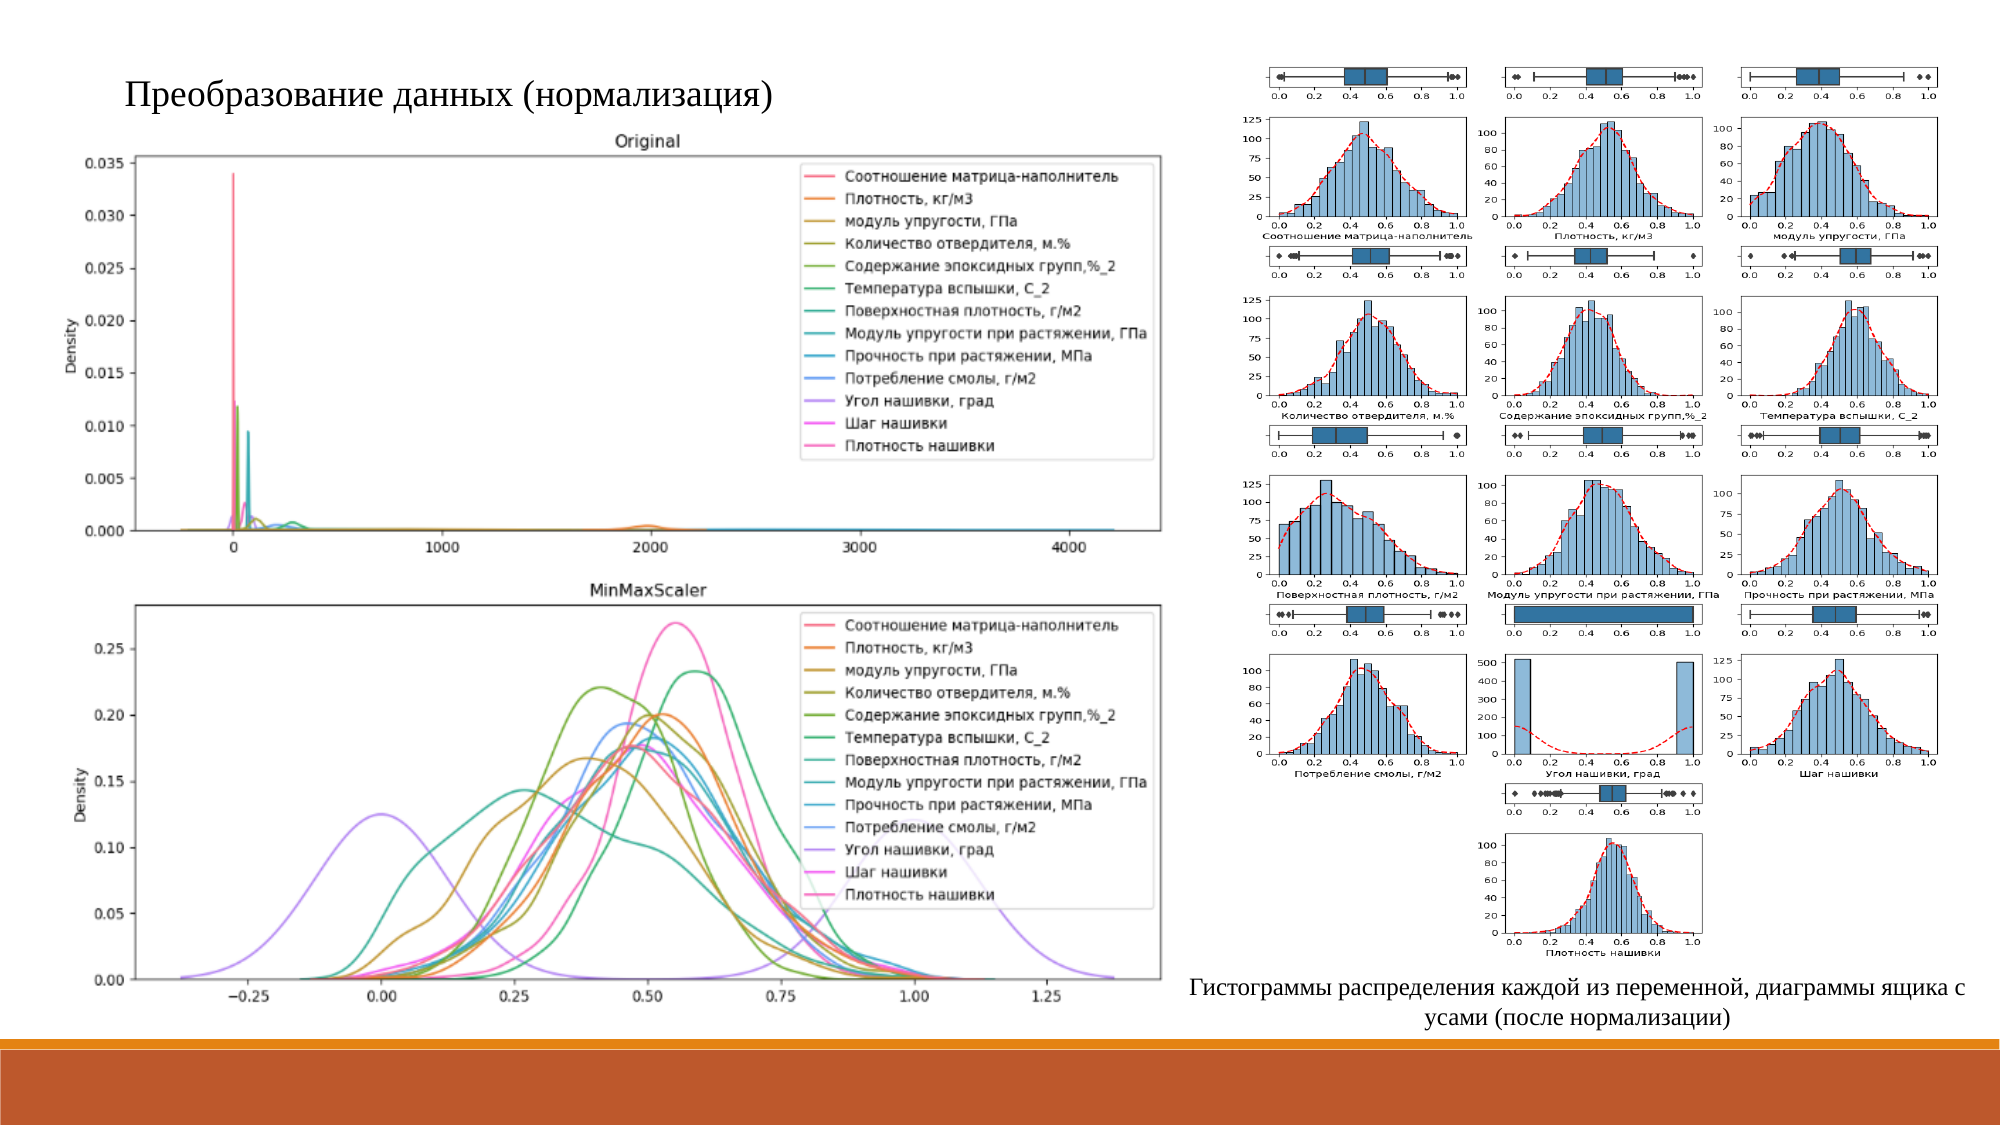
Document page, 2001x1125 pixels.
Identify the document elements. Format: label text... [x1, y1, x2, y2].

text_box Преобразование данных (нормализация) [109, 61, 798, 118]
picture [1232, 60, 1944, 964]
picture [56, 121, 1184, 1023]
text_box Гистограммы распределения каждой из переменной, диаграммы ящика с усами (после нормализации) [1168, 962, 1987, 1038]
